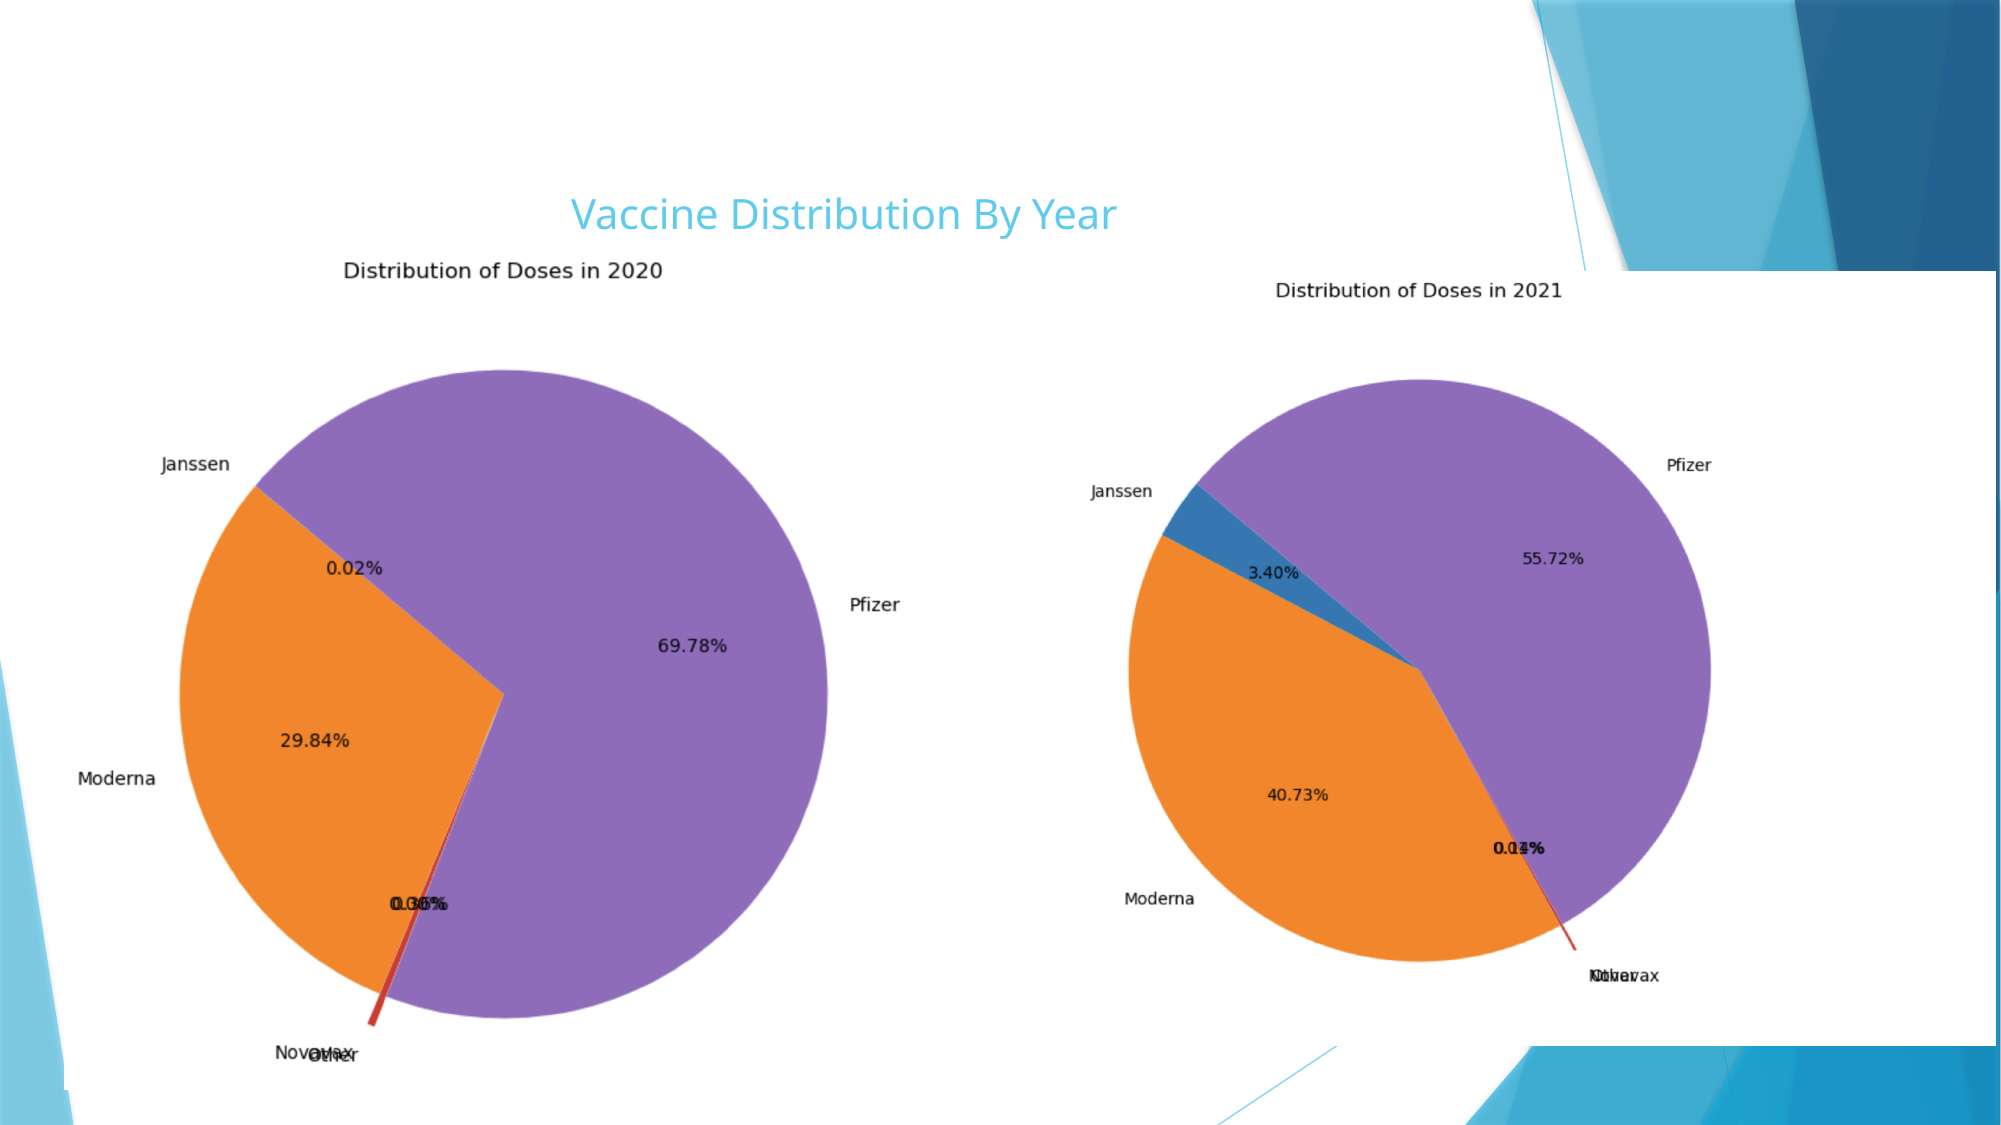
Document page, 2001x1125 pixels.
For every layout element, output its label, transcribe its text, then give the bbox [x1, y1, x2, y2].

picture [63, 244, 1996, 1090]
title Vaccine Distribution By Year [556, 35, 1189, 246]
